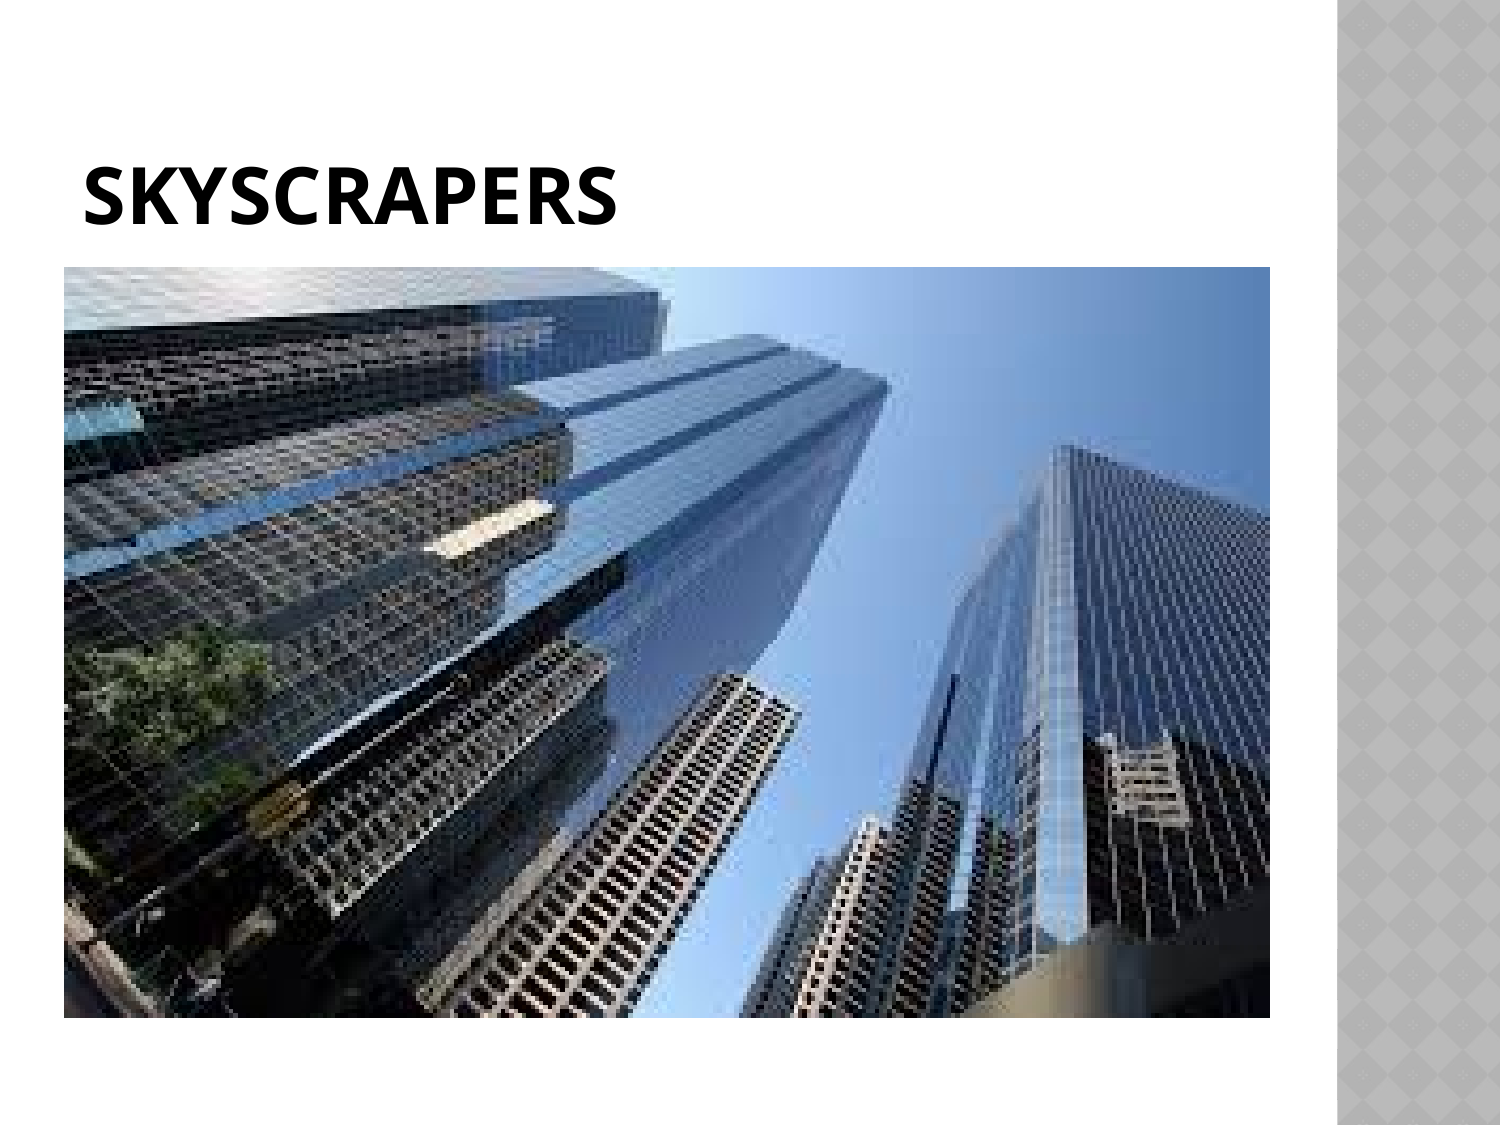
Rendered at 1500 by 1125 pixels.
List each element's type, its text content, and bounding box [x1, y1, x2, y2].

title skyscrapers [75, 52, 1263, 240]
picture [64, 266, 1271, 1019]
